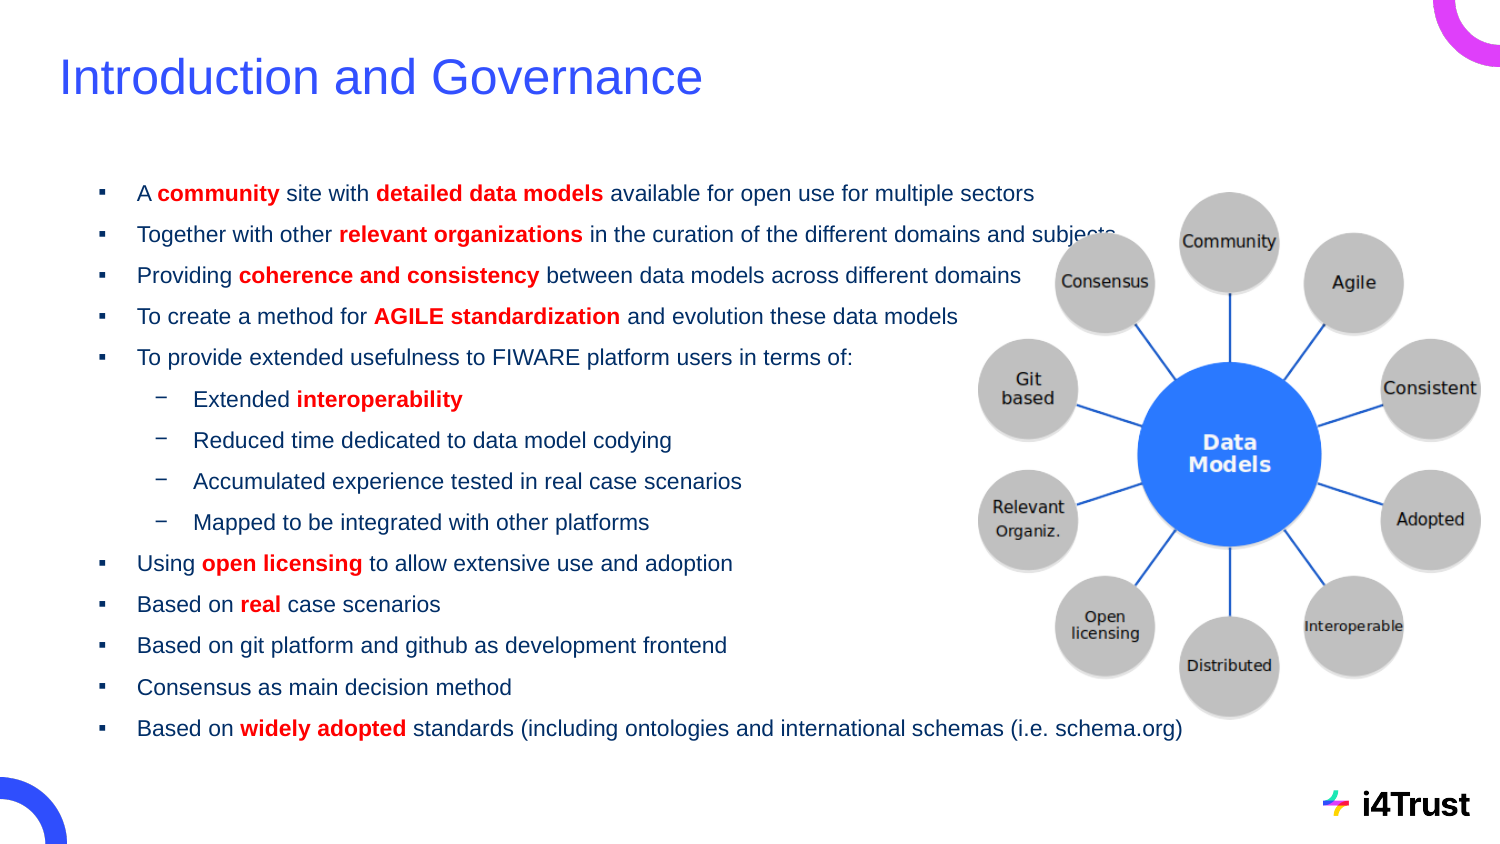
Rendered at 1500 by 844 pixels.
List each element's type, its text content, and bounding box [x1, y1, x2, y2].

text_box A community site with detailed data models available for open use for multiple sectors Together with other relevant organizations in the curation of the different domains and subjects Providing coherence and consistency between data models across different domains To create a method for AGILE standardization and evolution these data models To provide extended usefulness to FIWARE platform users in terms of: Extended interoperability Reduced time dedicated to data model codying Accumulated experience tested in real case scenarios Mapped to be integrated with other platforms Using open licensing to allow extensive use and adoption Based on real case scenarios Based on git platform and github as development frontend Consensus as main decision method Based on widely adopted standards (including ontologies and international schemas (i.e. schema.org) [69, 159, 1247, 791]
picture [0, 777, 67, 844]
picture [1433, 0, 1500, 67]
picture [1322, 782, 1471, 825]
picture [977, 191, 1482, 720]
title Introduction and Governance [58, 44, 1388, 169]
